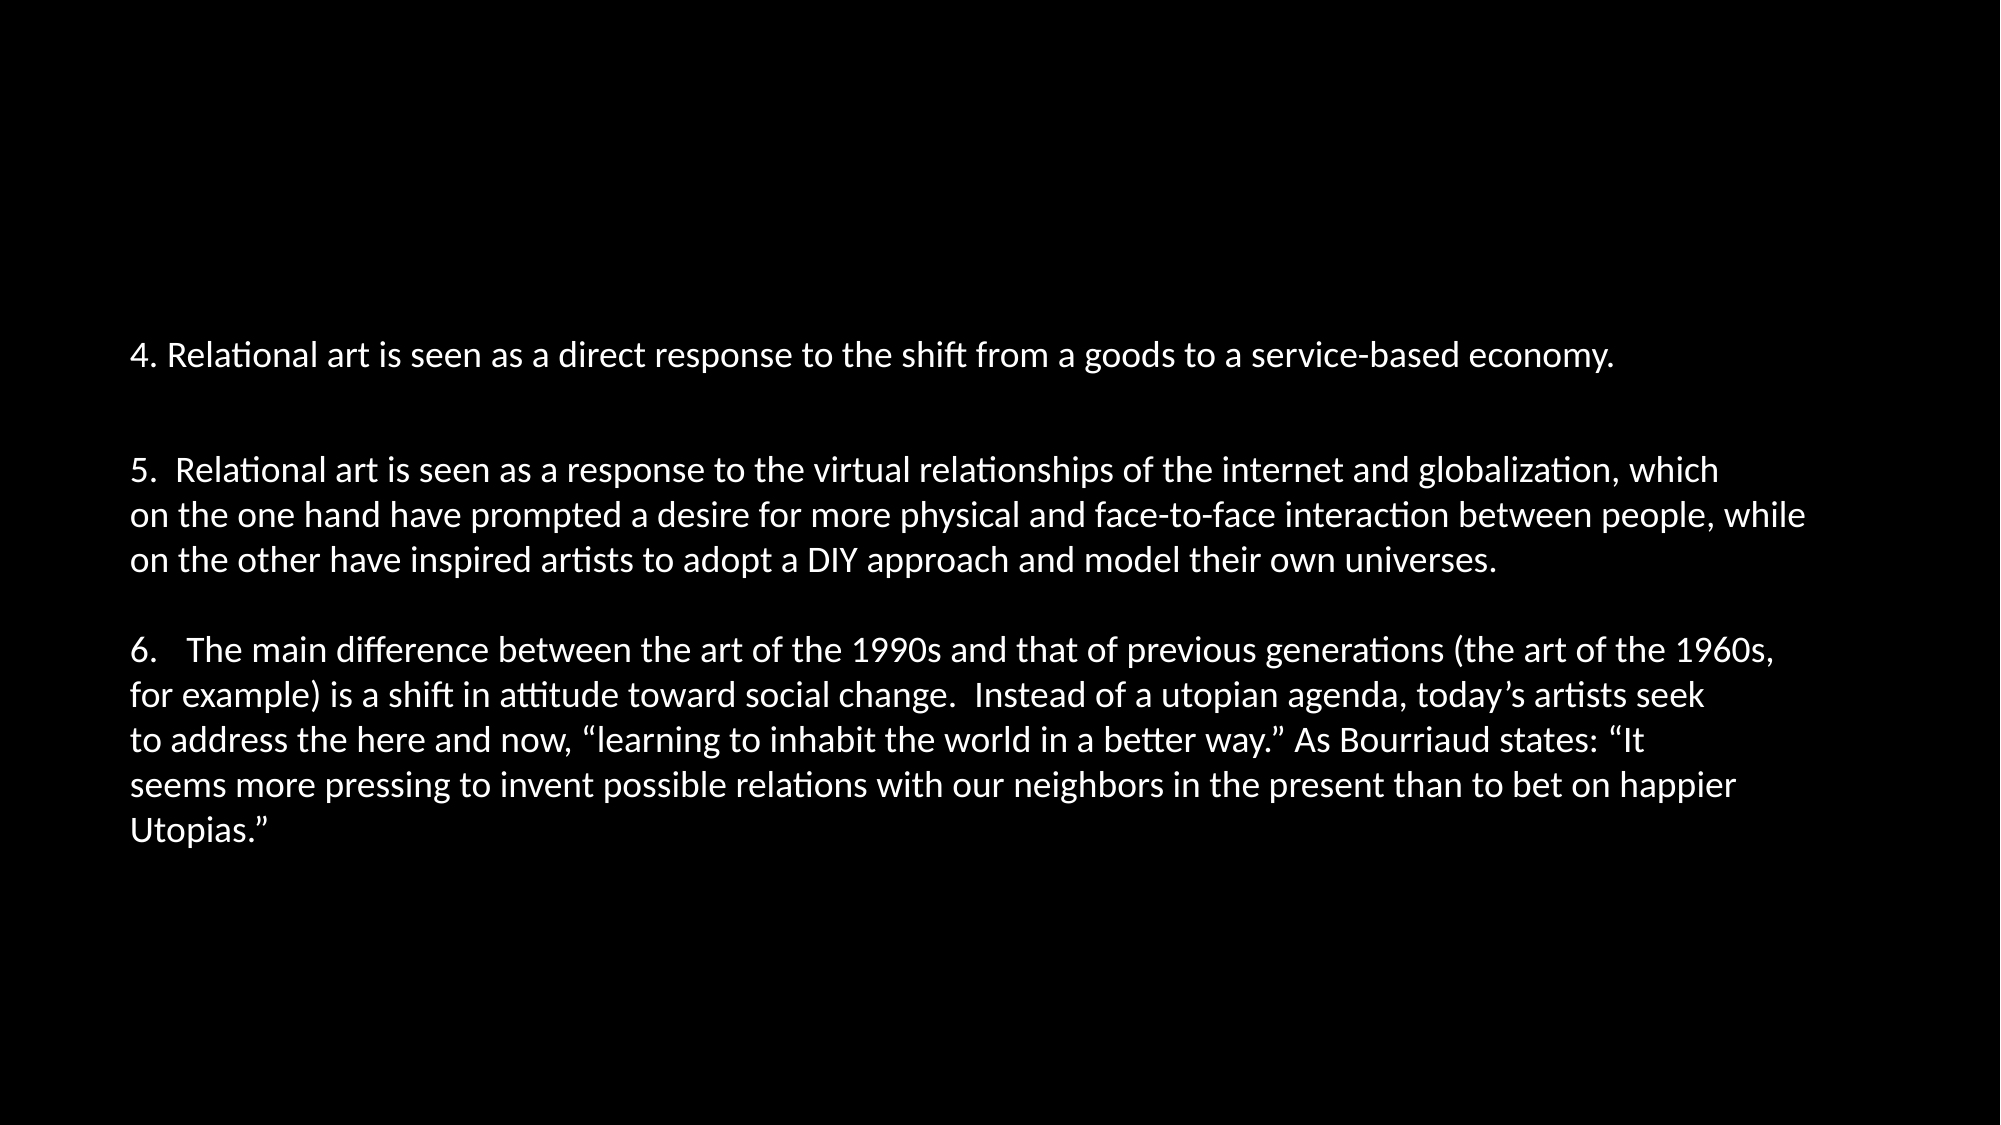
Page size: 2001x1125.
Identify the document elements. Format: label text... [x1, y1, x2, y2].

text_box 4. Relational art is seen as a direct response to the shift from a goods to a service-based economy. 5. Relational art is seen as a response to the virtual relationships of the internet and globalization, which on the one hand have prompted a desire for more physical and face-to-face interaction between people, while on the other have inspired artists to adopt a DIY approach and model their own universes. The main difference between the art of the 1990s and that of previous generations (the art of the 1960s, for example) is a shift in attitude toward social change. Instead of a utopian agenda, today’s artists seek to address the here and now, “learning to inhabit the world in a better way.” As Bourriaud states: “It seems more pressing to invent possible relations with our neighbors in the present than to bet on happier Utopias.” [115, 322, 1823, 948]
